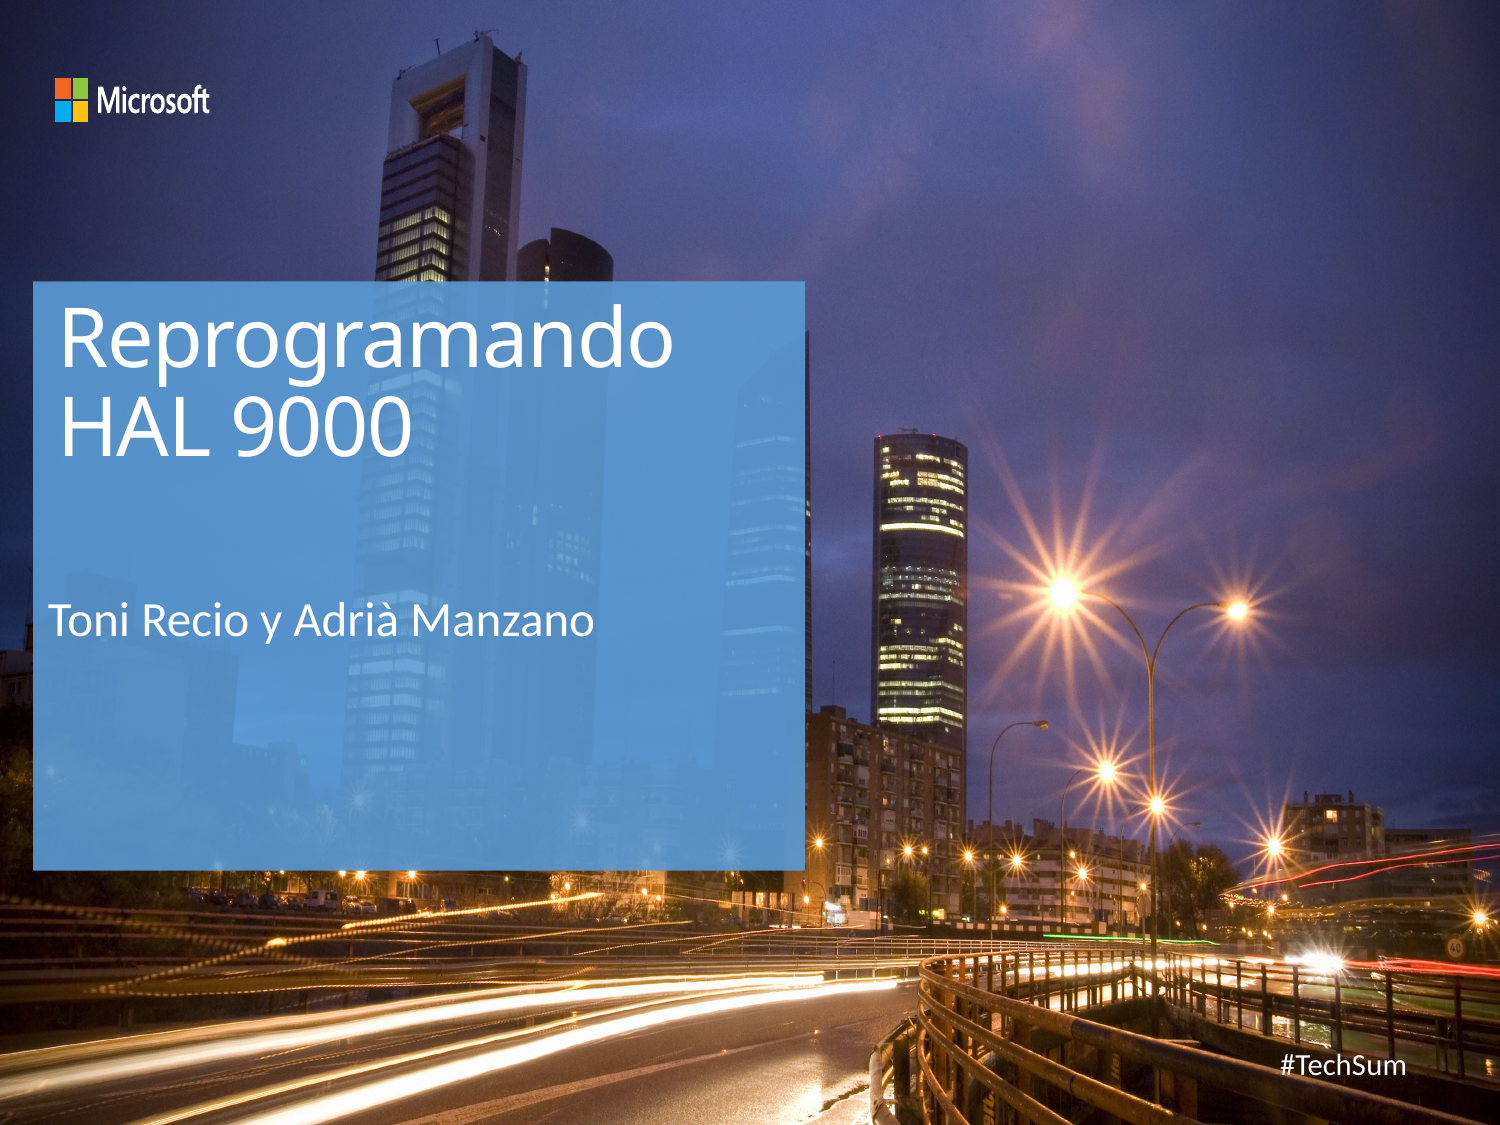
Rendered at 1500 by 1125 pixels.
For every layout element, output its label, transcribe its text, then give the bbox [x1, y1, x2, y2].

title Reprogramando HAL 9000 [33, 281, 806, 576]
picture [0, 0, 1500, 1125]
list Toni Recio y Adrià Manzano [32, 576, 806, 871]
